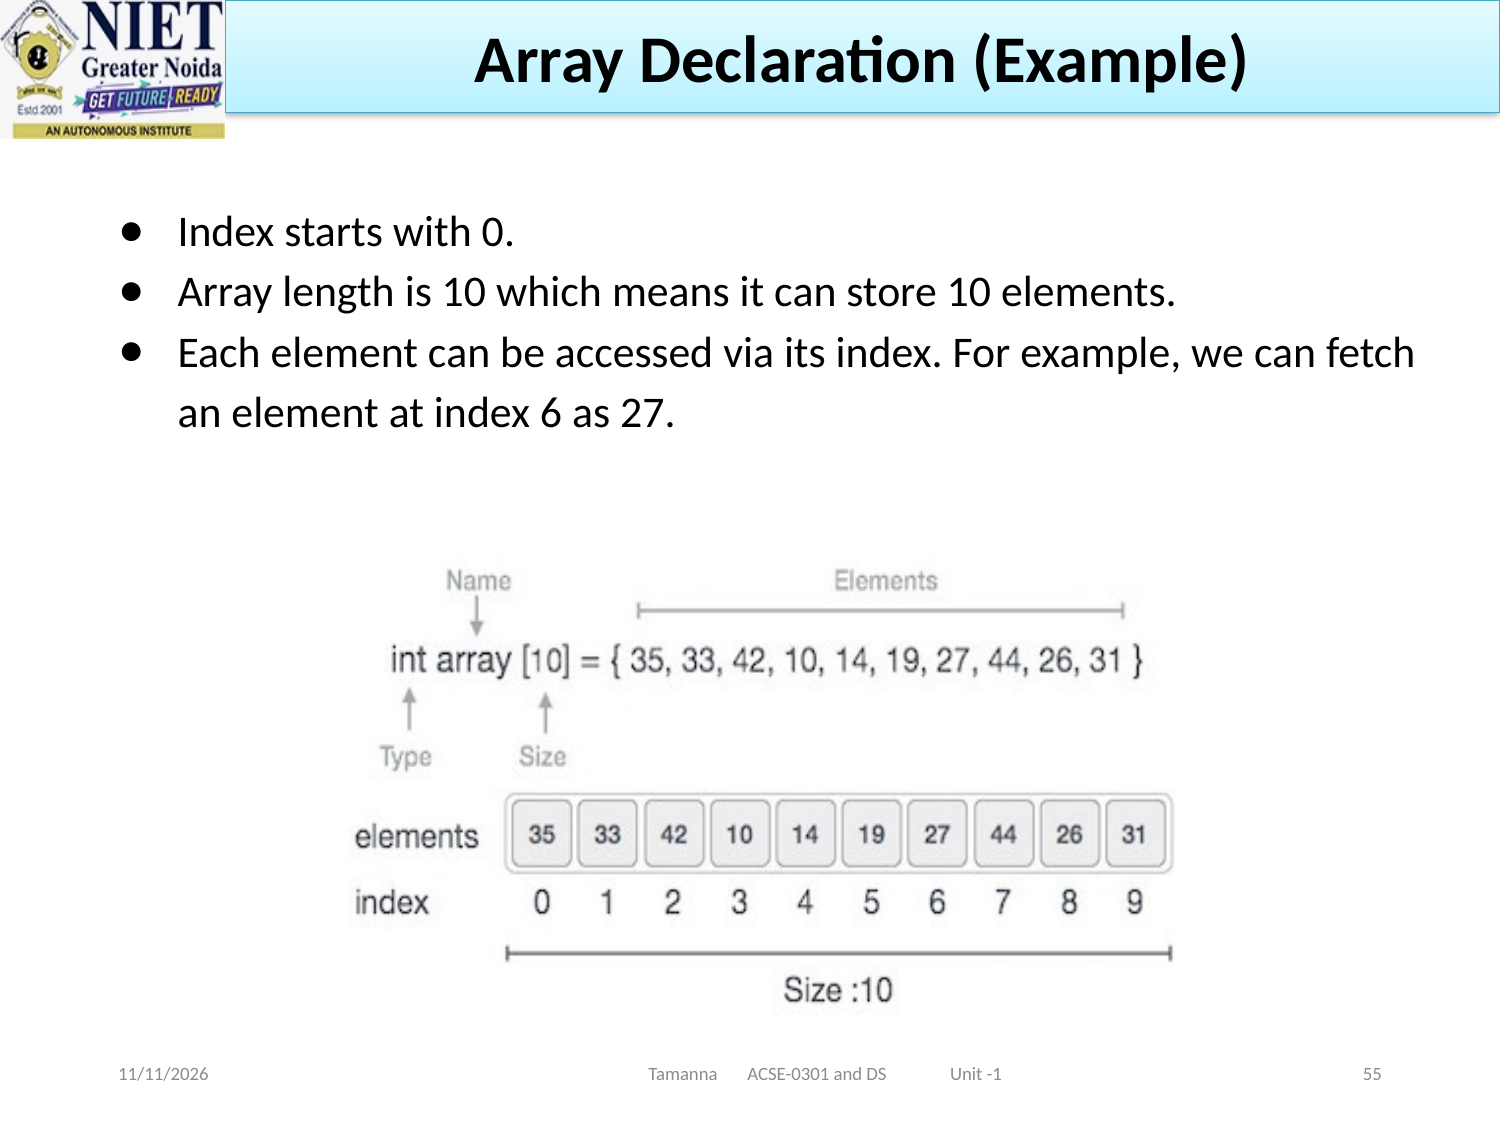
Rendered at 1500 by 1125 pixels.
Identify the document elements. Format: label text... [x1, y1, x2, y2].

text_box Array Declaration (Example) [225, 0, 1500, 113]
list Index starts with 0. Array length is 10 which means it can store 10 elements. Each element can be accessed via its index. For example, we can fetch an element at index 6 as 27. [87, 187, 1438, 520]
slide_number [103, 1042, 412, 1103]
footer Tamanna ACSE-0301 and DS Unit -1 [412, 1042, 1059, 1103]
slide_number 55 [1059, 1042, 1397, 1103]
picture [286, 519, 1214, 1024]
picture [0, 0, 225, 140]
